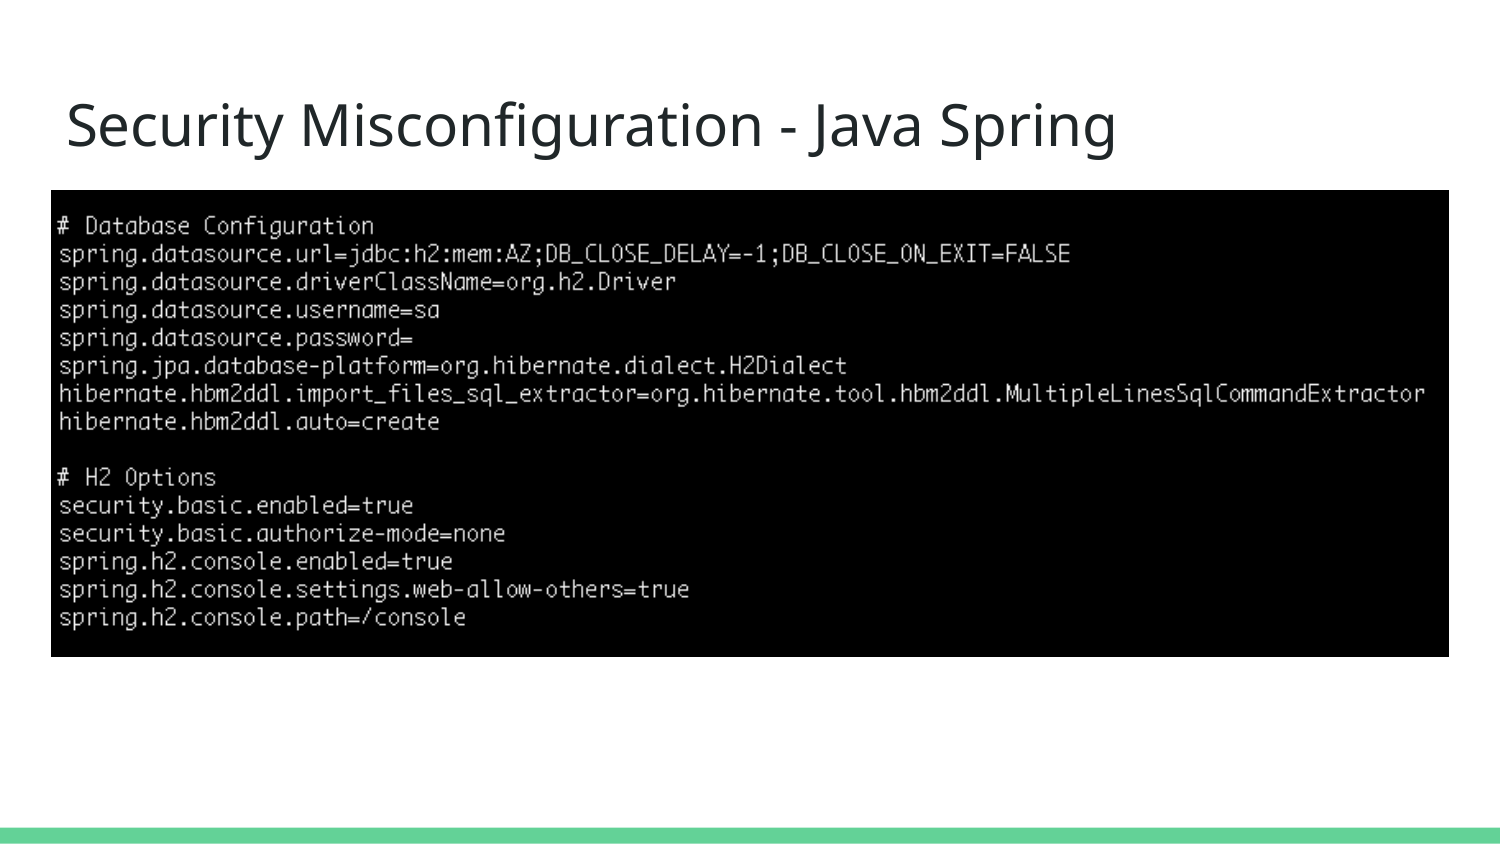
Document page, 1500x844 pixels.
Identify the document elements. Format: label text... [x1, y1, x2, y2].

title Security Misconfiguration - Java Spring [51, 72, 1449, 167]
picture [50, 189, 1450, 657]
